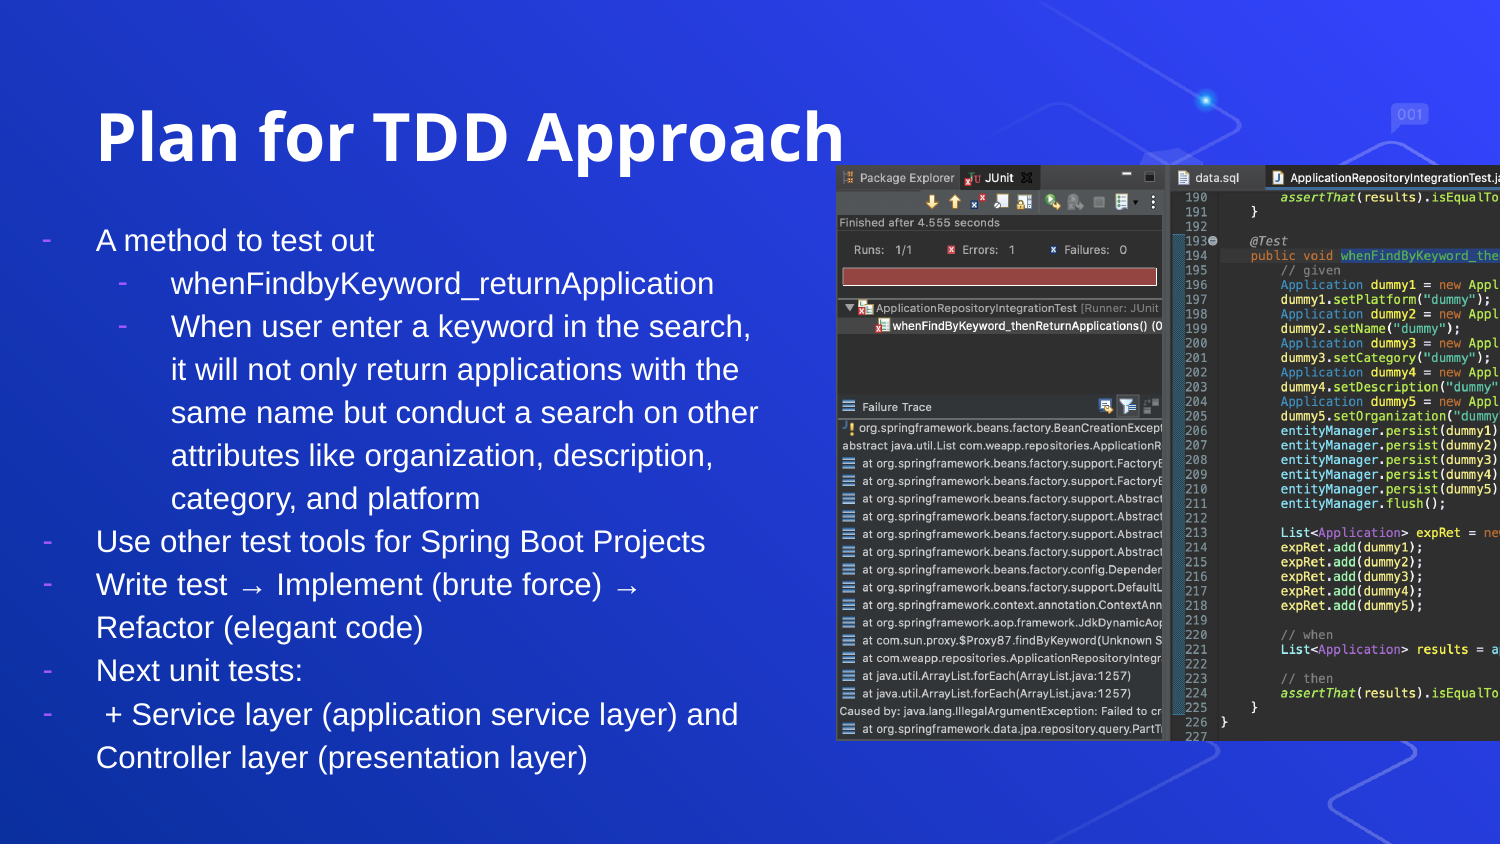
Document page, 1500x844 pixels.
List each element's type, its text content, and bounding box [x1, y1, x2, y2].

picture [0, 0, 1500, 844]
list A method to test out whenFindbyKeyword_returnApplication When user enter a keyword in the search, it will not only return applications with the same name but conduct a search on other attributes like organization, description, category, and platform Use other test tools for Spring Boot Projects Write test → Implement (brute force) → Refactor (elegant code) Next unit tests: + Service layer (application service layer) and Controller layer (presentation layer) [20, 214, 763, 798]
title Plan for TDD Approach [95, 33, 1082, 175]
